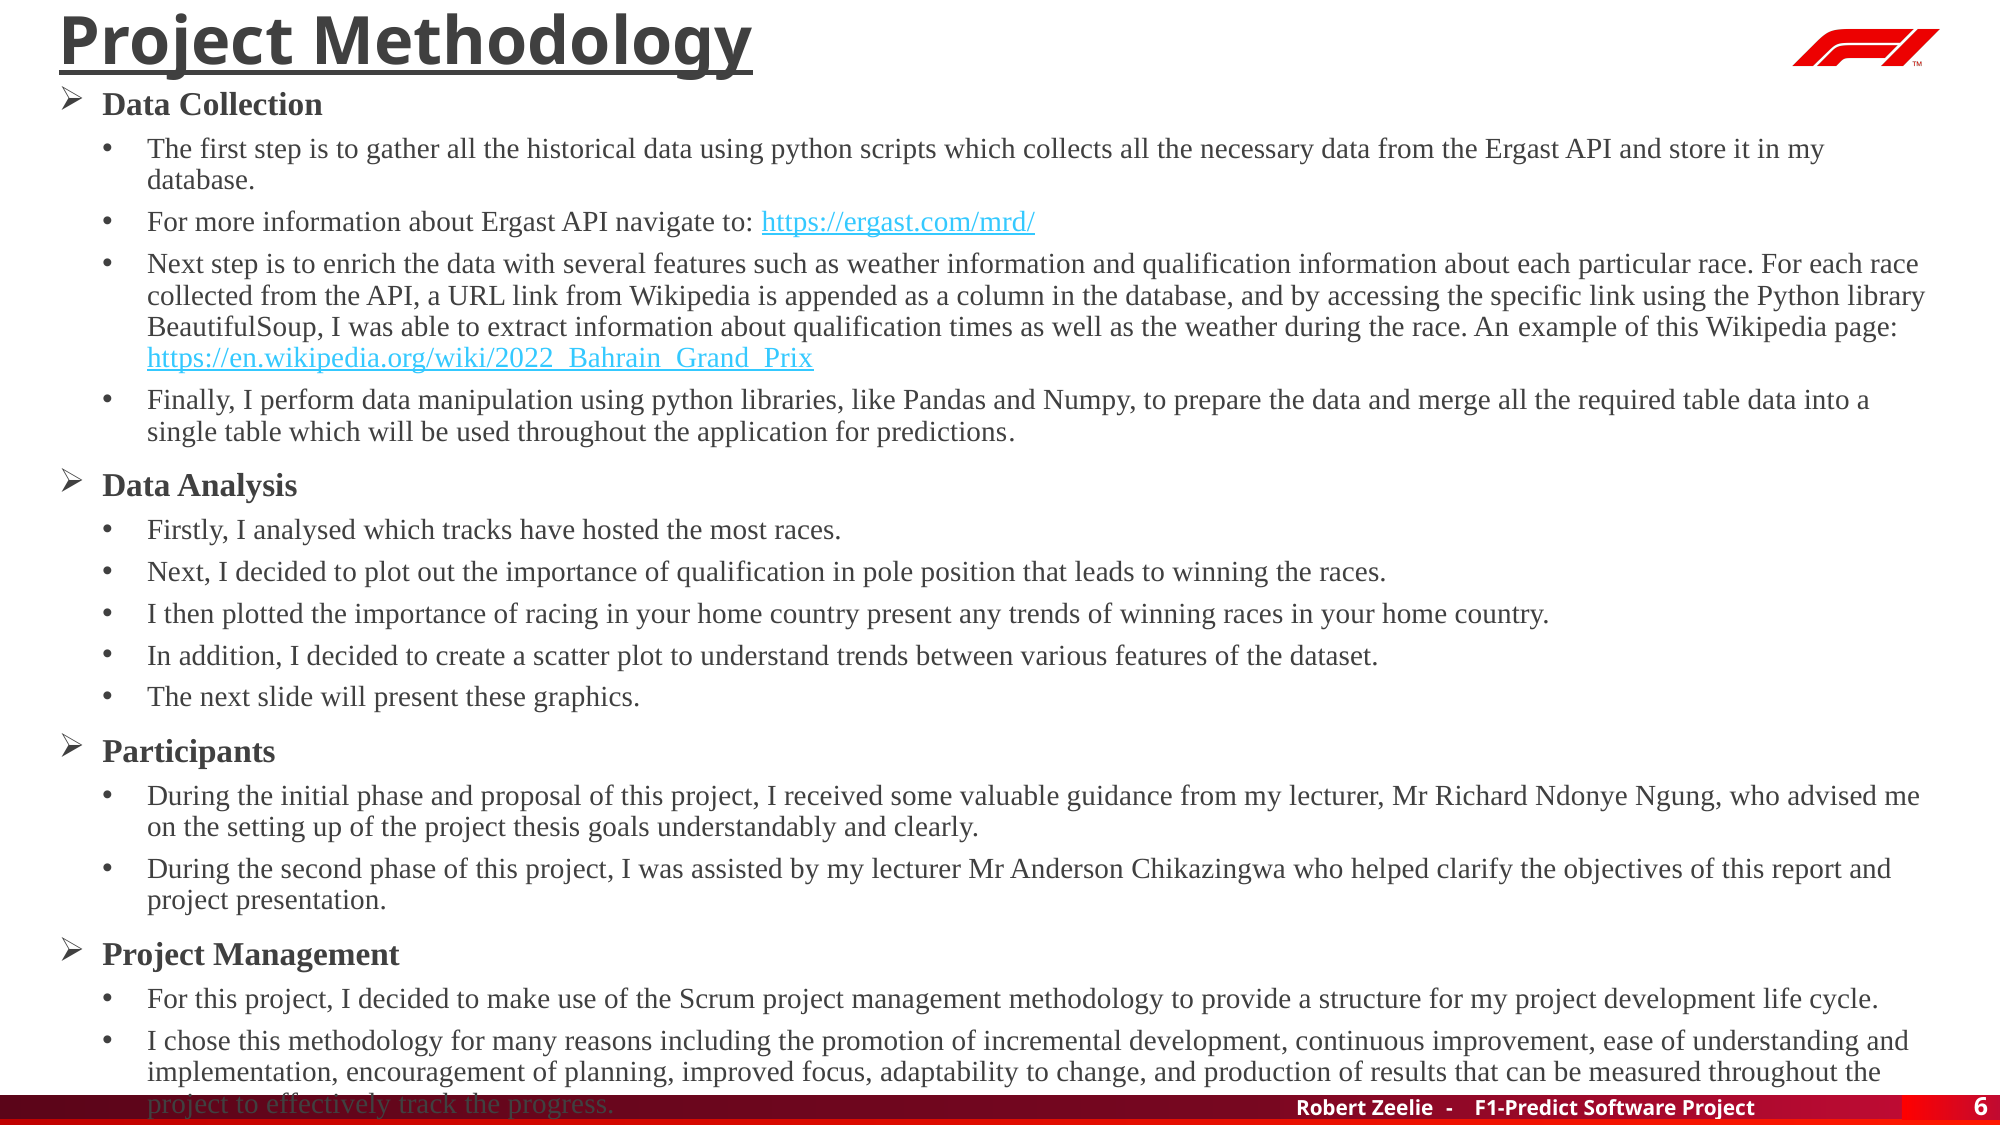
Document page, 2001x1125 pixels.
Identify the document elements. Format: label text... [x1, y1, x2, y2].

picture [1789, 4, 1943, 91]
list Data Collection The first step is to gather all the historical data using python scripts which collects all the necessary data from the Ergast API and store it in my database. For more information about Ergast API navigate to: https://ergast.com/mrd/ Next step is to enrich the data with several features such as weather information and qualification information about each particular race. For each race collected from the API, a URL link from Wikipedia is appended as a column in the database, and by accessing the specific link using the Python library BeautifulSoup, I was able to extract information about qualification times as well as the weather during the race. An example of this Wikipedia page: https://en.wikipedia.org/wiki/2022_Bahrain_Grand_Prix Finally, I perform data manipulation using python libraries, like Pandas and Numpy, to prepare the data and merge all the required table data into a single table which will be used throughout the application for predictions. Data Analysis Firstly, I analysed which tracks have hosted the most races. Next, I decided to plot out the importance of qualification in pole position that leads to winning the races. I then plotted the importance of racing in your home country present any trends of winning races in your home country. In addition, I decided to create a scatter plot to understand trends between various features of the dataset. The next slide will present these graphics. Participants During the initial phase and proposal of this project, I received some valuable guidance from my lecturer, Mr Richard Ndonye Ngung, who advised me on the setting up of the project thesis goals understandably and clearly. During the second phase of this project, I was assisted by my lecturer Mr Anderson Chikazingwa who helped clarify the objectives of this report and project presentation. Project Management For this project, I decided to make use of the Scrum project management methodology to provide a structure for my project development life cycle. I chose this methodology for many reasons including the promotion of incremental development, continuous improvement, ease of understanding and implementation, encouragement of planning, improved focus, adaptability to change, and production of results that can be measured throughout the project to effectively track the progress. [59, 87, 1942, 1078]
title Project Methodology [59, 7, 1942, 87]
slide_number 6 [1901, 1095, 2000, 1120]
